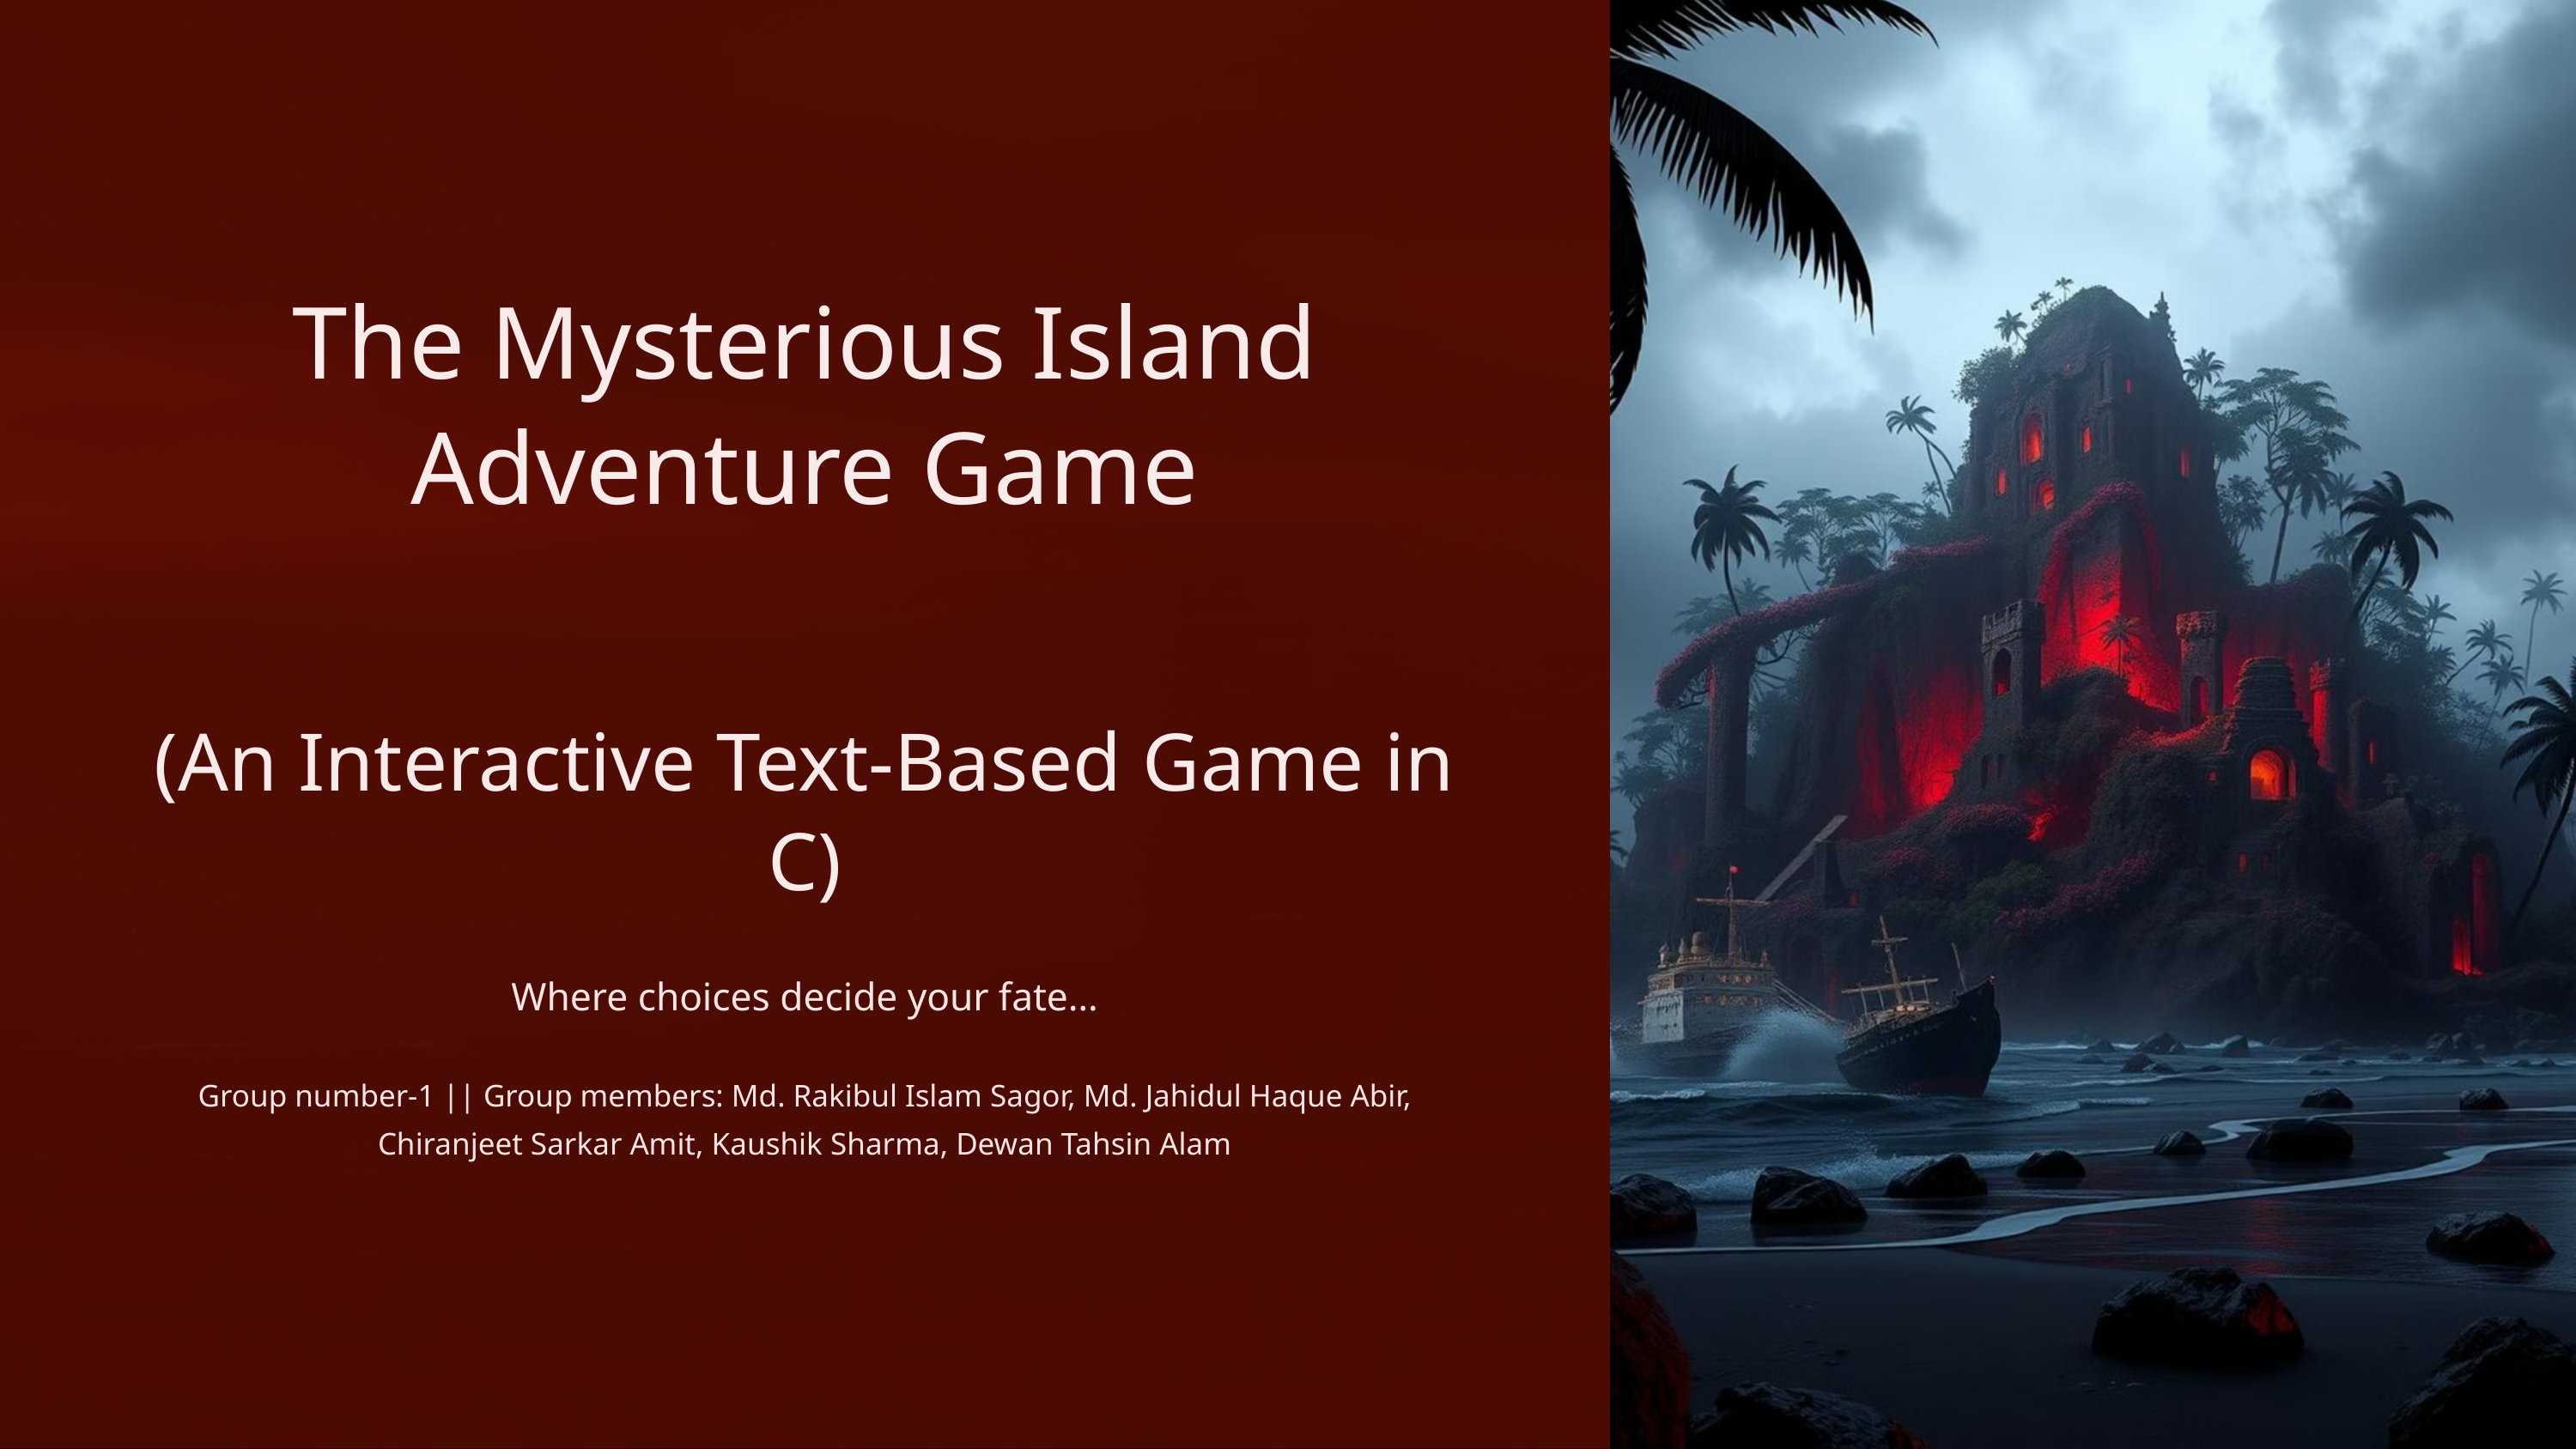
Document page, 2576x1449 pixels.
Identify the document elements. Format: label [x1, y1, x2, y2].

text_box [0, 0, 1607, 1449]
text_box [1609, 0, 2576, 1449]
